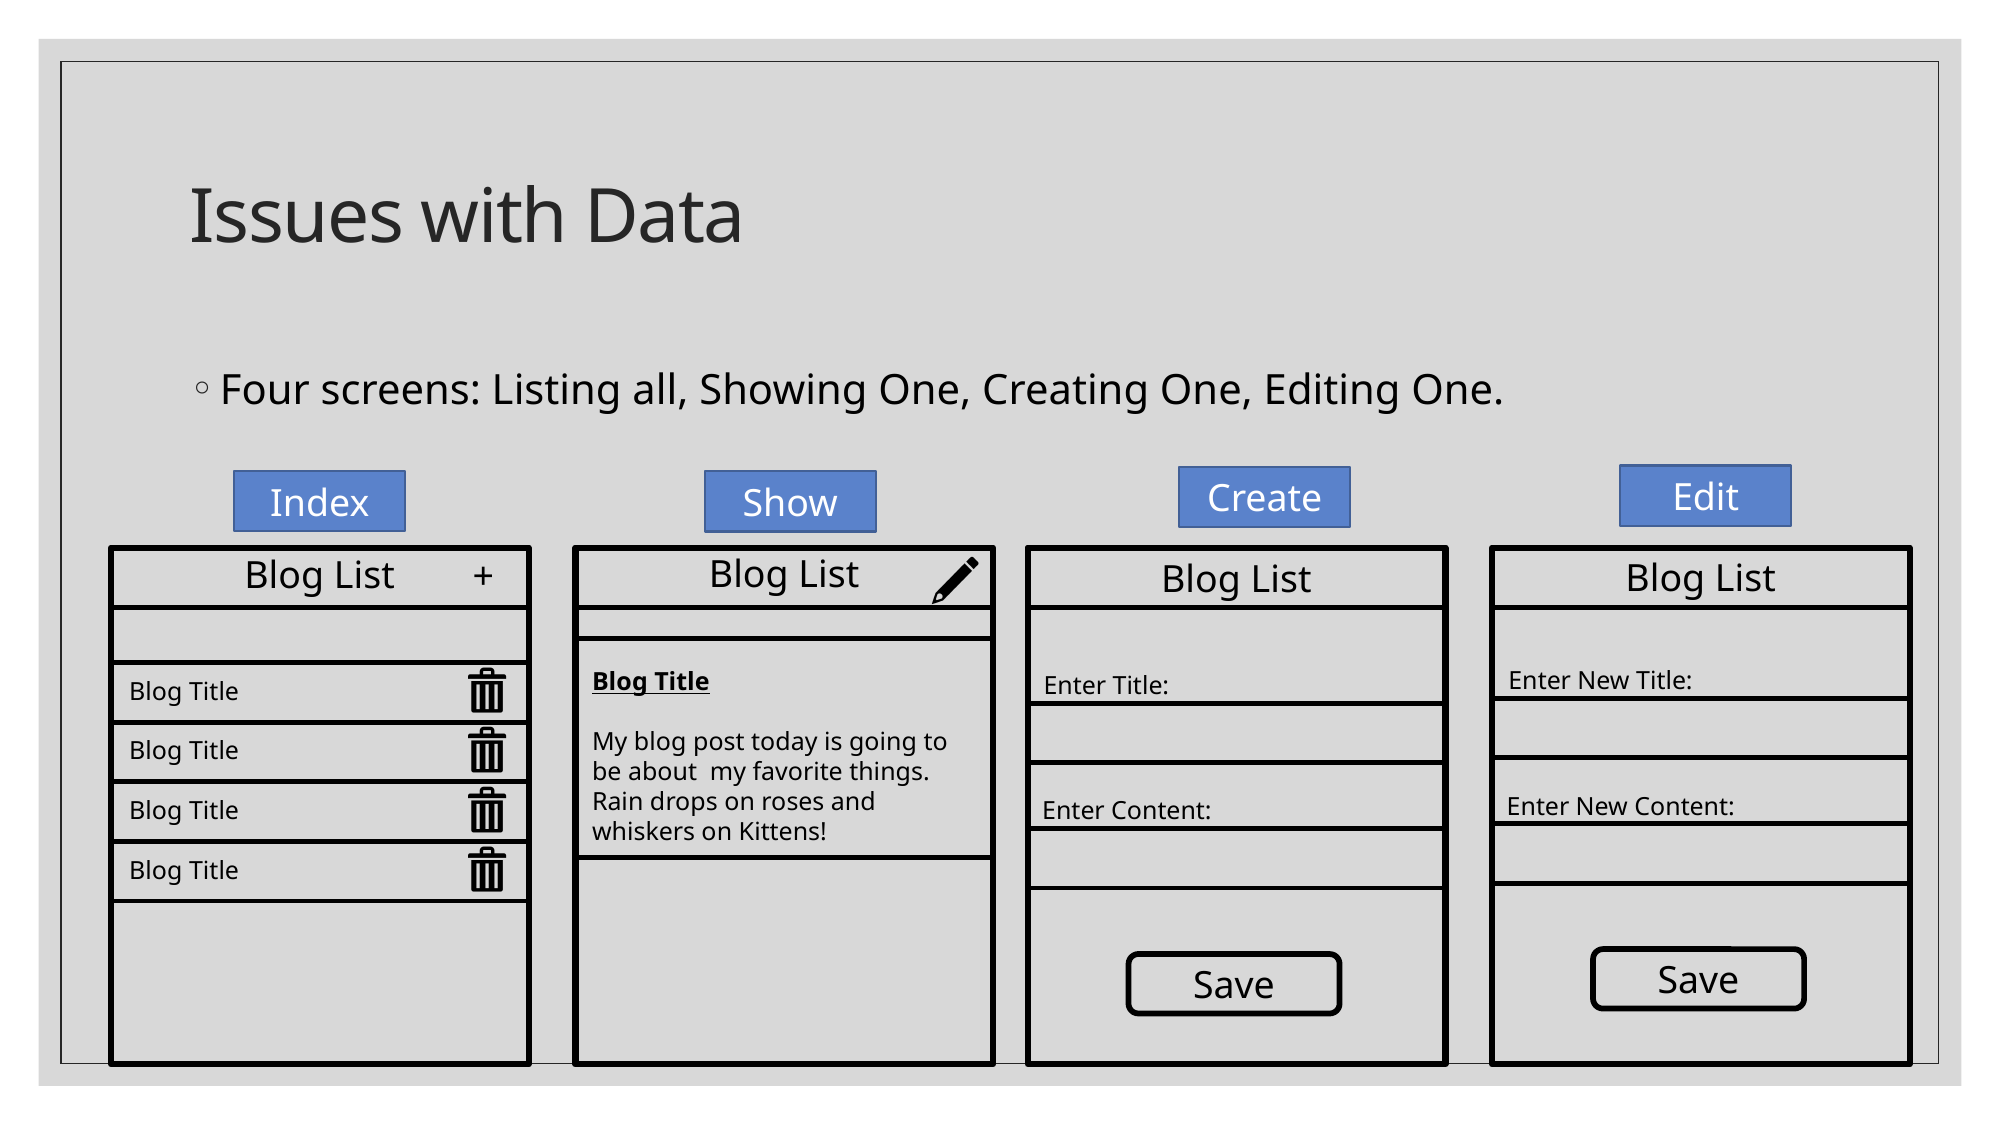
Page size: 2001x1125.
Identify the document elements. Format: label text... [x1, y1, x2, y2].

text_box Blog List [694, 542, 875, 603]
text_box Create [1178, 466, 1351, 528]
text_box [1027, 608, 1446, 659]
text_box [1491, 1015, 1911, 1065]
text_box [110, 908, 530, 1065]
text_box Blog List [1610, 546, 1792, 607]
text_box [110, 608, 530, 659]
text_box [110, 547, 530, 608]
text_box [111, 722, 529, 779]
text_box [1491, 608, 1911, 654]
text_box Blog List [1146, 547, 1327, 608]
text_box Show [704, 470, 877, 533]
text_box [574, 865, 994, 1065]
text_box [575, 638, 994, 858]
text_box + [457, 544, 510, 605]
text_box Blog List [229, 543, 411, 604]
text_box [1027, 547, 1146, 608]
picture [927, 552, 983, 609]
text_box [111, 841, 529, 902]
text_box Index [233, 470, 406, 532]
title Issues with Data [174, 105, 1825, 331]
text_box [574, 608, 994, 635]
list Four screens: Listing all, Showing One, Creating One, Editing One. [174, 345, 1825, 977]
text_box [1024, 662, 1446, 1014]
text_box [574, 547, 994, 608]
text_box [1027, 1021, 1446, 1065]
text_box Edit [1619, 464, 1792, 527]
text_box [111, 782, 529, 838]
text_box [1327, 547, 1446, 608]
text_box [1491, 547, 1911, 608]
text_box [1488, 657, 1910, 1009]
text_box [111, 662, 529, 719]
